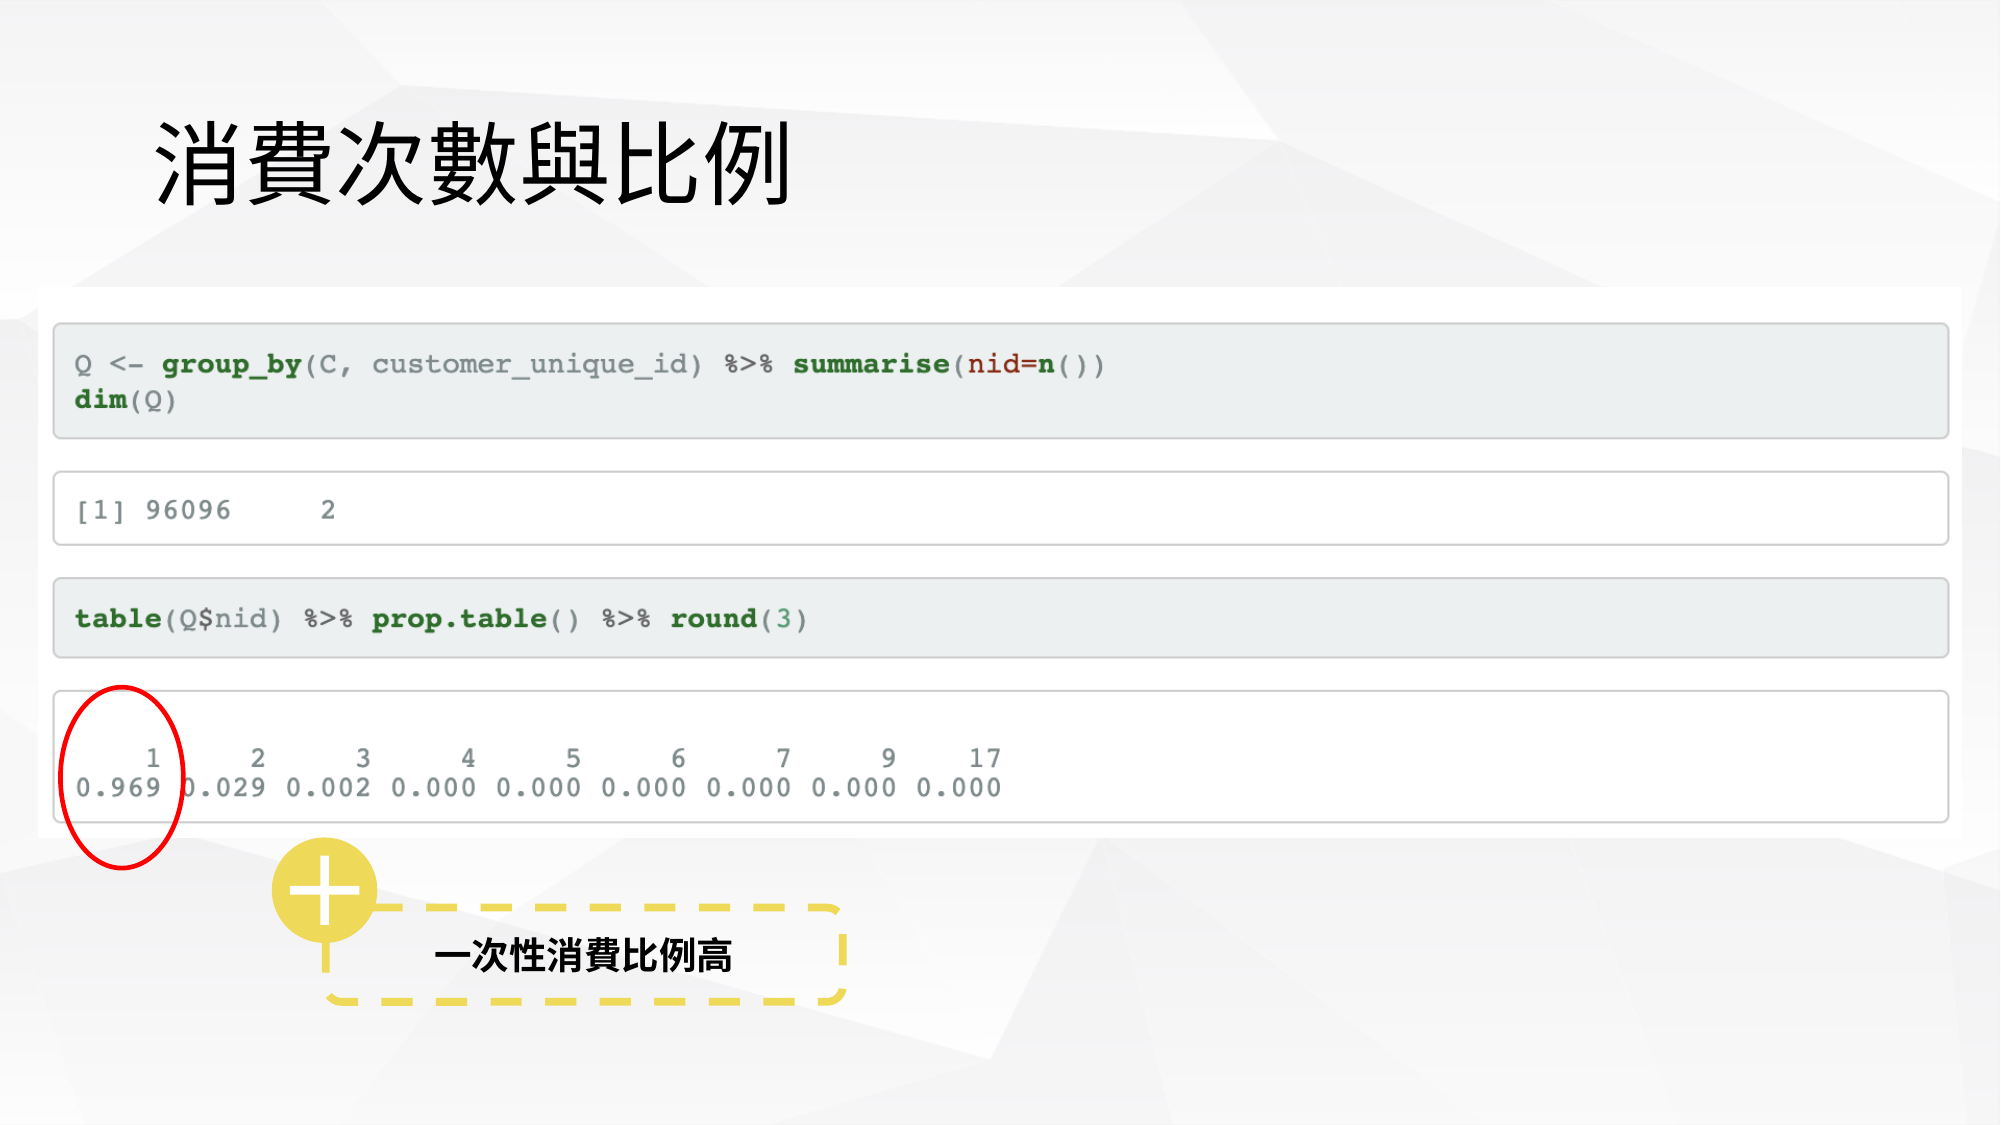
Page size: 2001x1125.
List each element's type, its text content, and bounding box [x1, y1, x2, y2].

text_box [74, 838, 169, 870]
picture [0, 0, 2001, 1125]
title 消費次數與比例 [137, 59, 1863, 278]
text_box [271, 837, 843, 1002]
